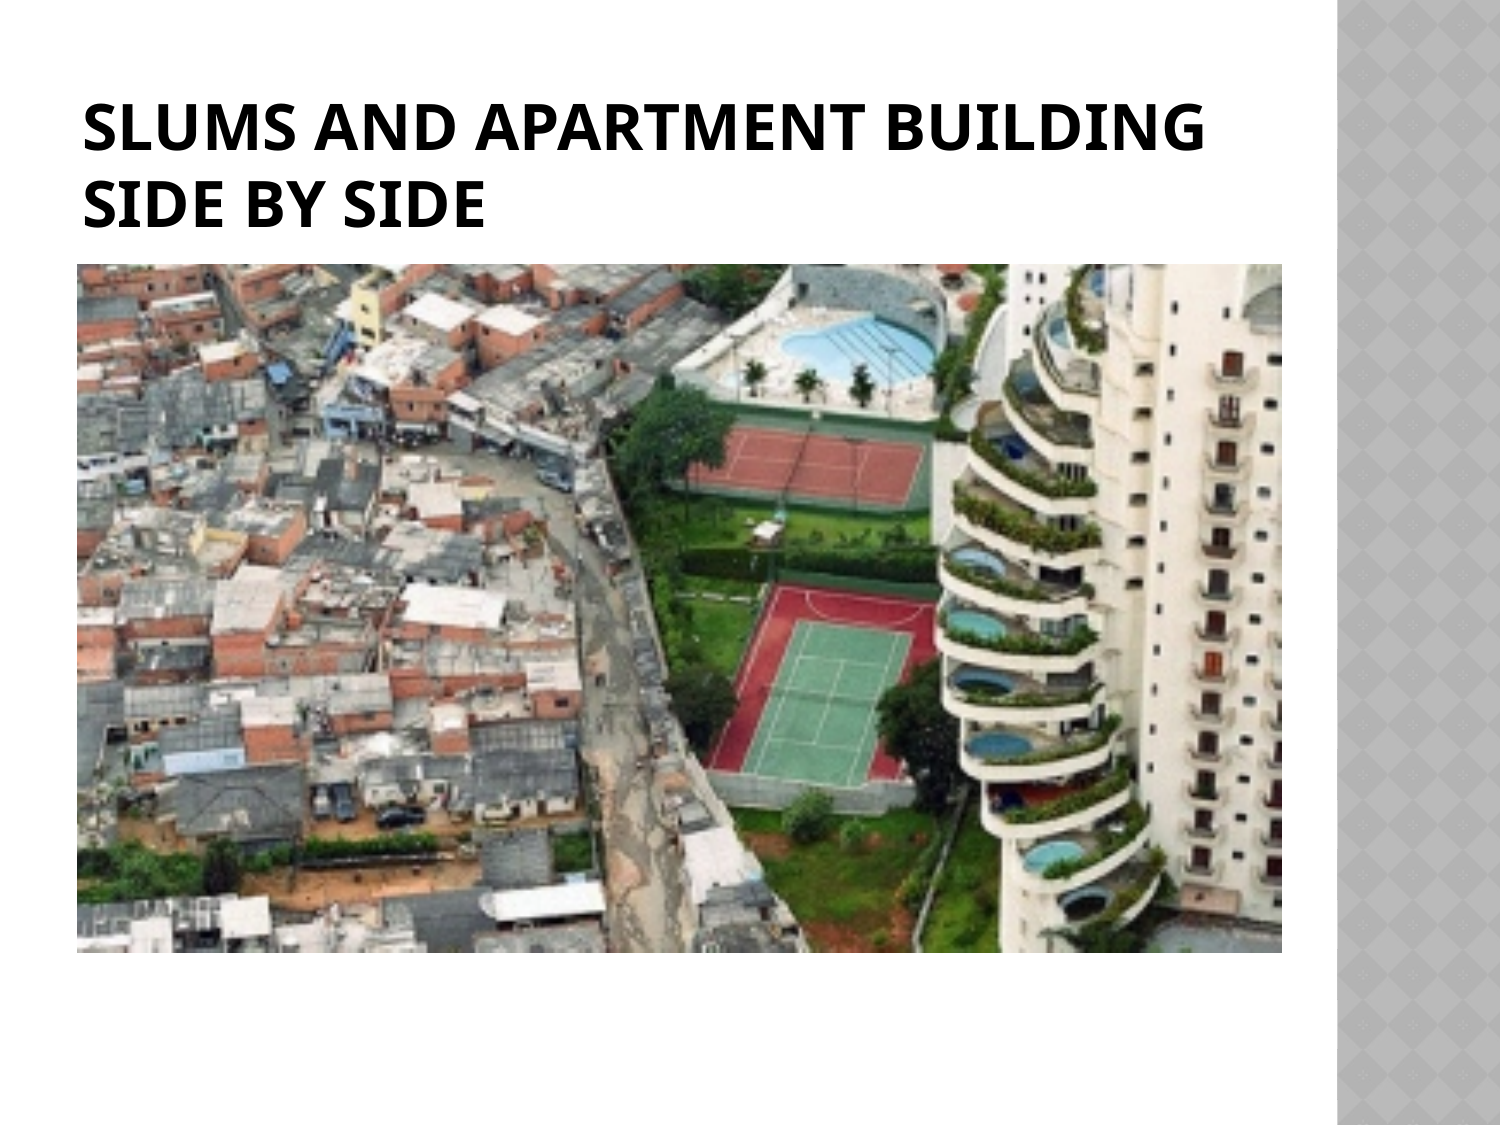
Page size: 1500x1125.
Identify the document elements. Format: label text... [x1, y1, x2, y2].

picture [76, 263, 1282, 953]
title Slums and apartment building side by side [75, 52, 1263, 240]
